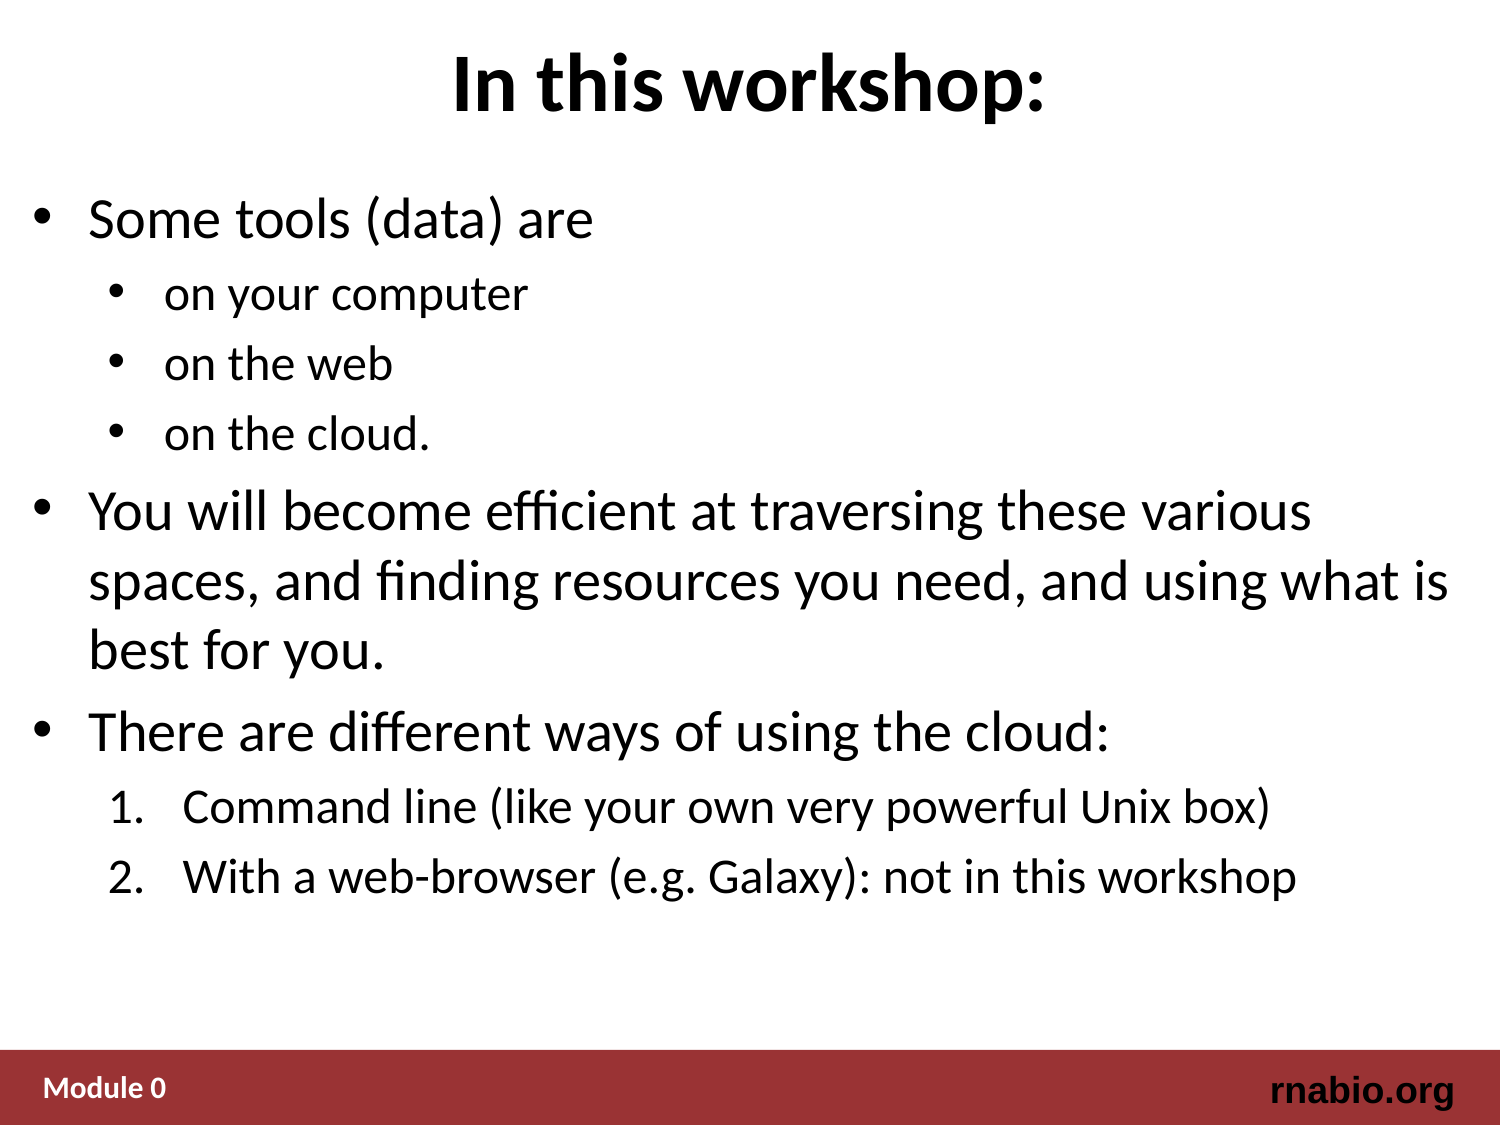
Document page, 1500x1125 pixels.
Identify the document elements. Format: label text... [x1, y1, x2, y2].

list Some tools (data) are on your computer on the web on the cloud. You will become efficient at traversing these various spaces, and finding resources you need, and using what is best for you. There are different ways of using the cloud: Command line (like your own very powerful Unix box) With a web-browser (e.g. Galaxy): not in this workshop [17, 172, 1468, 948]
title In this workshop: [24, 0, 1475, 161]
